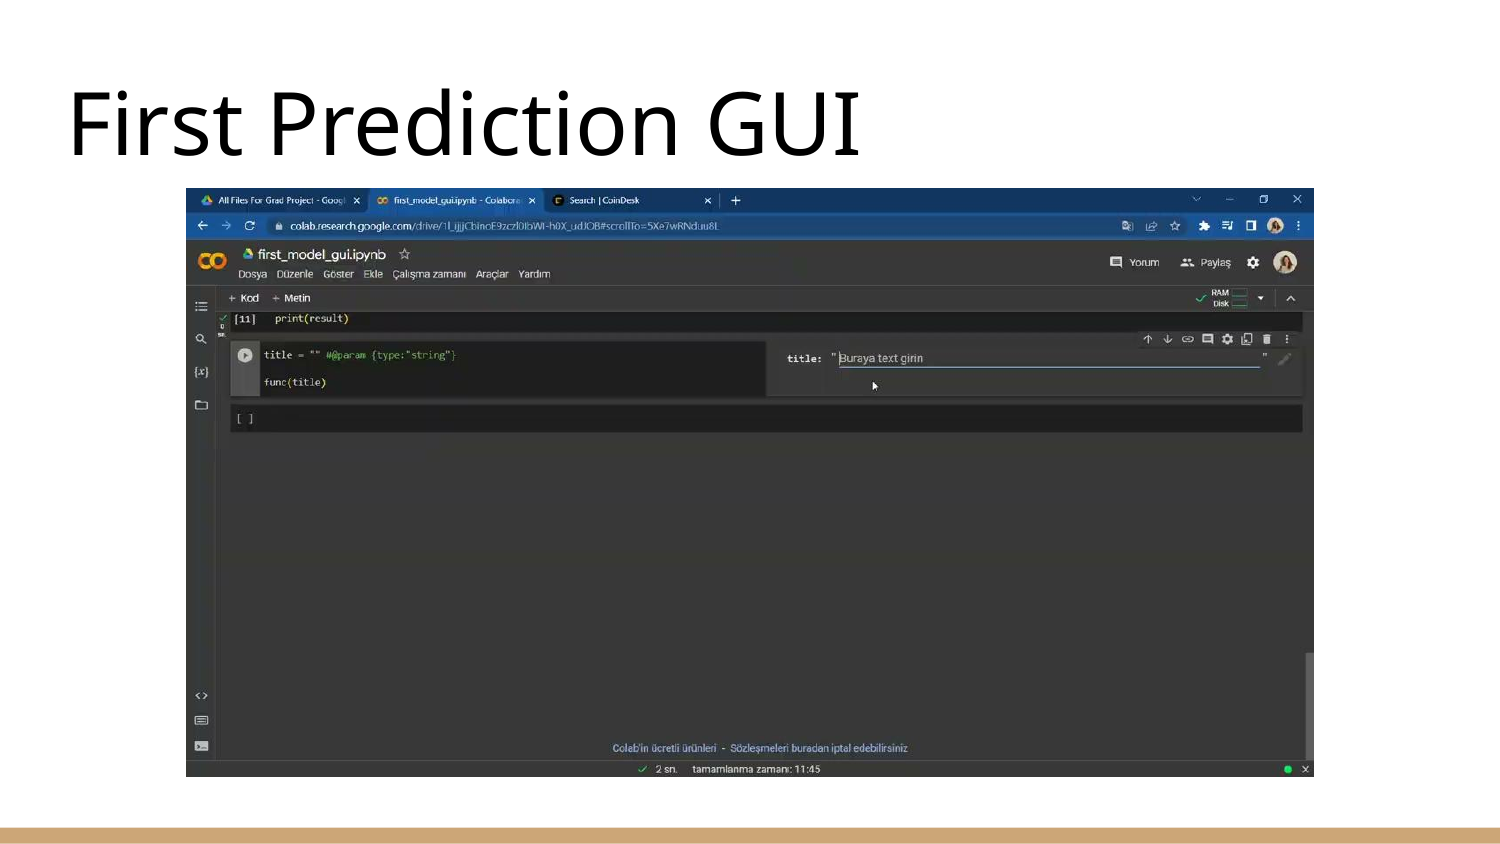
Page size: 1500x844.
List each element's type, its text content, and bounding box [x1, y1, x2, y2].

title First Prediction GUI [51, 51, 1449, 189]
picture [186, 187, 1314, 777]
